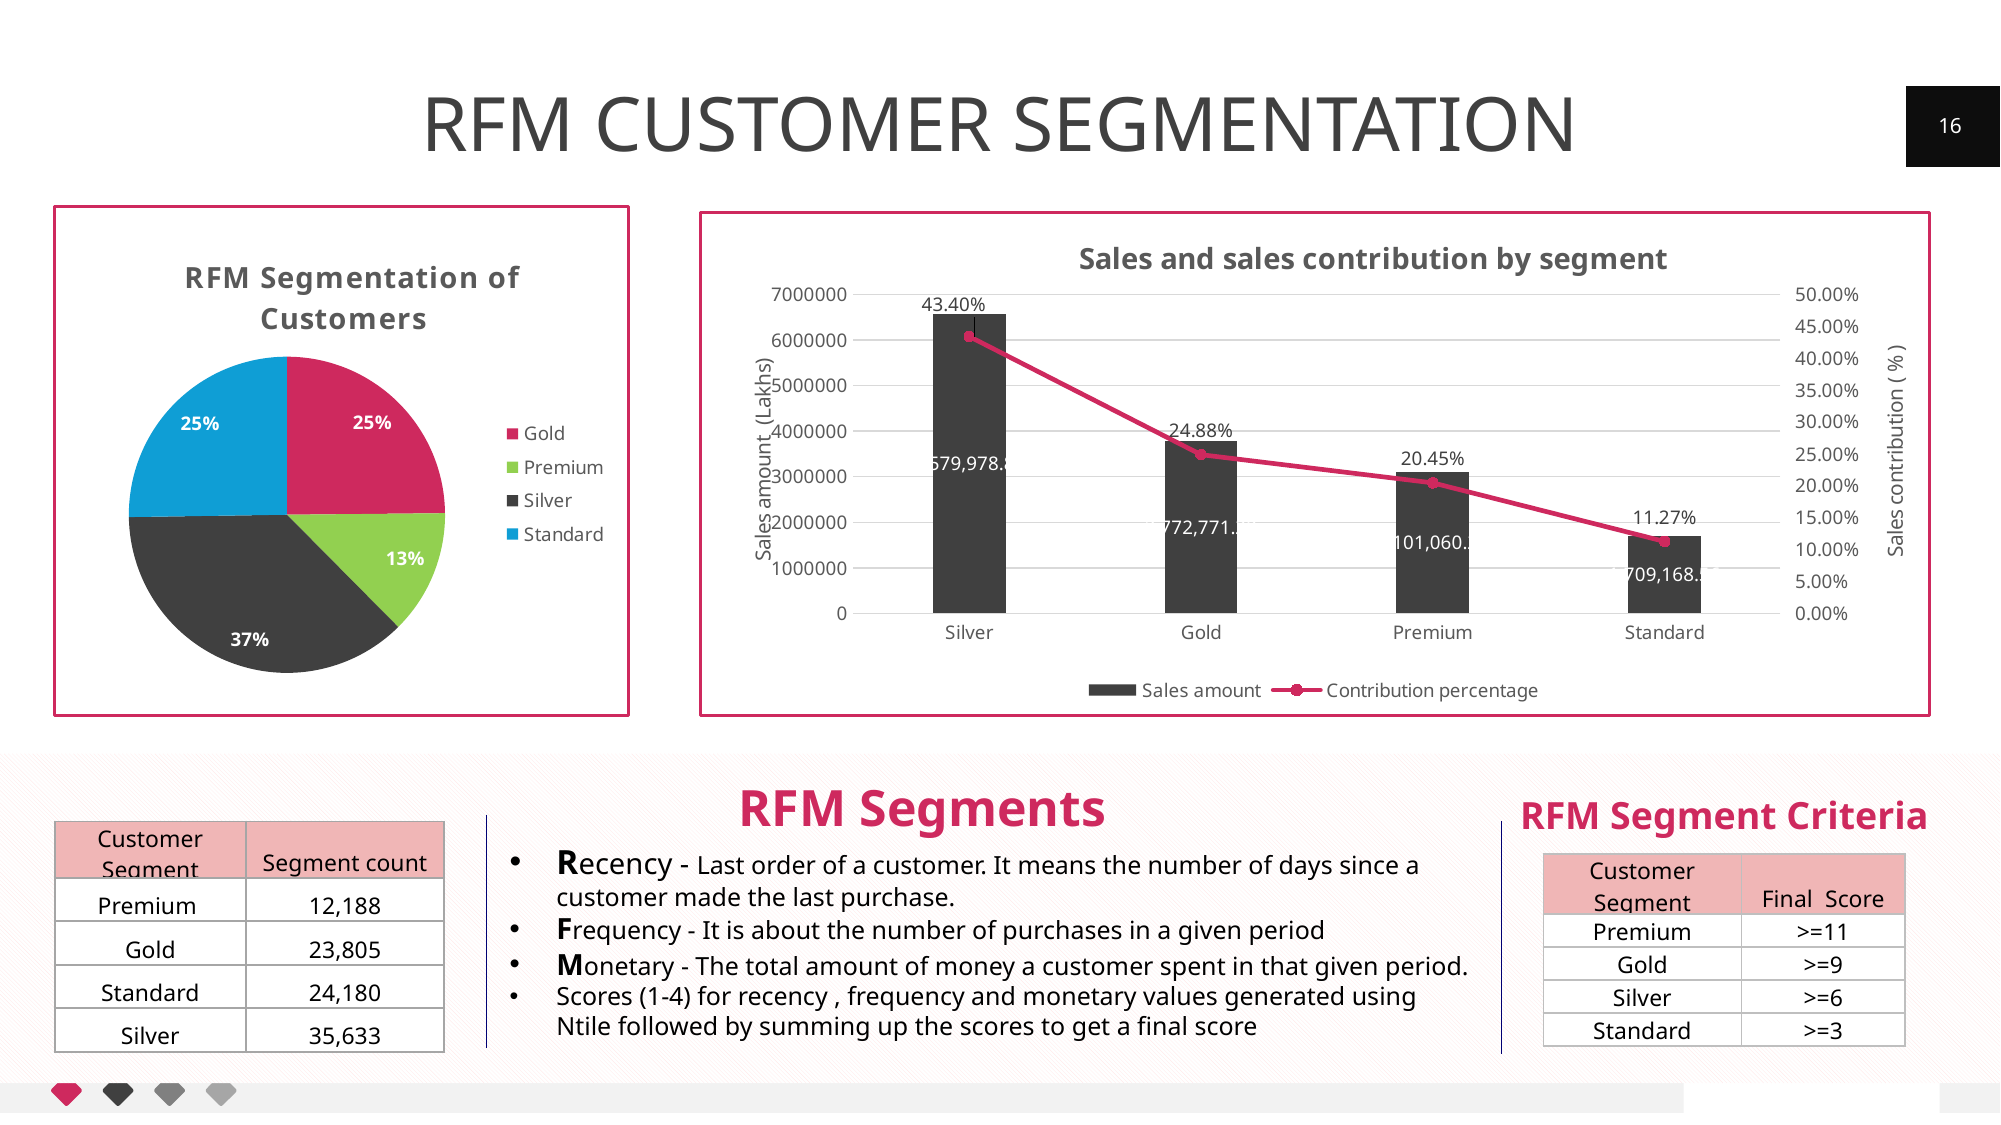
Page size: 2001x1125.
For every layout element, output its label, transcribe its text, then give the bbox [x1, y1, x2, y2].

table_header Customer Segment [1544, 855, 1741, 913]
table_cell Silver [56, 1009, 245, 1051]
table_cell >=9 [1742, 948, 1904, 979]
table_header Segment count [247, 822, 443, 877]
chart [24, 231, 671, 682]
text_box [700, 212, 1930, 716]
slide_number 16 [1915, 96, 1985, 157]
chart [712, 200, 1916, 710]
table_header Final Score [1742, 855, 1904, 913]
table_cell >=3 [1742, 1014, 1904, 1045]
table_cell Silver [1544, 981, 1741, 1012]
text_box RFM Segment Criteria [1476, 784, 1973, 844]
table_cell 23,805 [247, 922, 443, 964]
table_cell 35,633 [247, 1009, 443, 1051]
table_cell 12,188 [247, 879, 443, 920]
table_cell Standard [56, 966, 245, 1007]
table_cell 24,180 [247, 966, 443, 1007]
text_box [54, 206, 629, 231]
table_header Customer Segment [56, 822, 245, 877]
table_cell Premium [56, 879, 245, 920]
text_box [0, 753, 2000, 1084]
title RFM Customer segmentation [137, 86, 1863, 169]
table_cell Premium [1544, 915, 1741, 946]
table_cell >=11 [1742, 915, 1904, 946]
table_cell Gold [56, 922, 245, 964]
text_box RFM Segments [712, 776, 1133, 834]
table_cell >=6 [1742, 981, 1904, 1012]
table_cell Gold [1544, 948, 1741, 979]
text_box [54, 682, 629, 716]
table_cell Standard [1544, 1014, 1741, 1045]
text_box Recency - Last order of a customer. It means the number of days since a customer made the last purchase. Frequency - It is about the number of purchases in a given period Monetary - The total amount of money a customer spent in that given period. Scores (1-4) for recency , frequency and monetary values generated using Ntile followed by summing up the scores to get a final score [509, 834, 1477, 1125]
